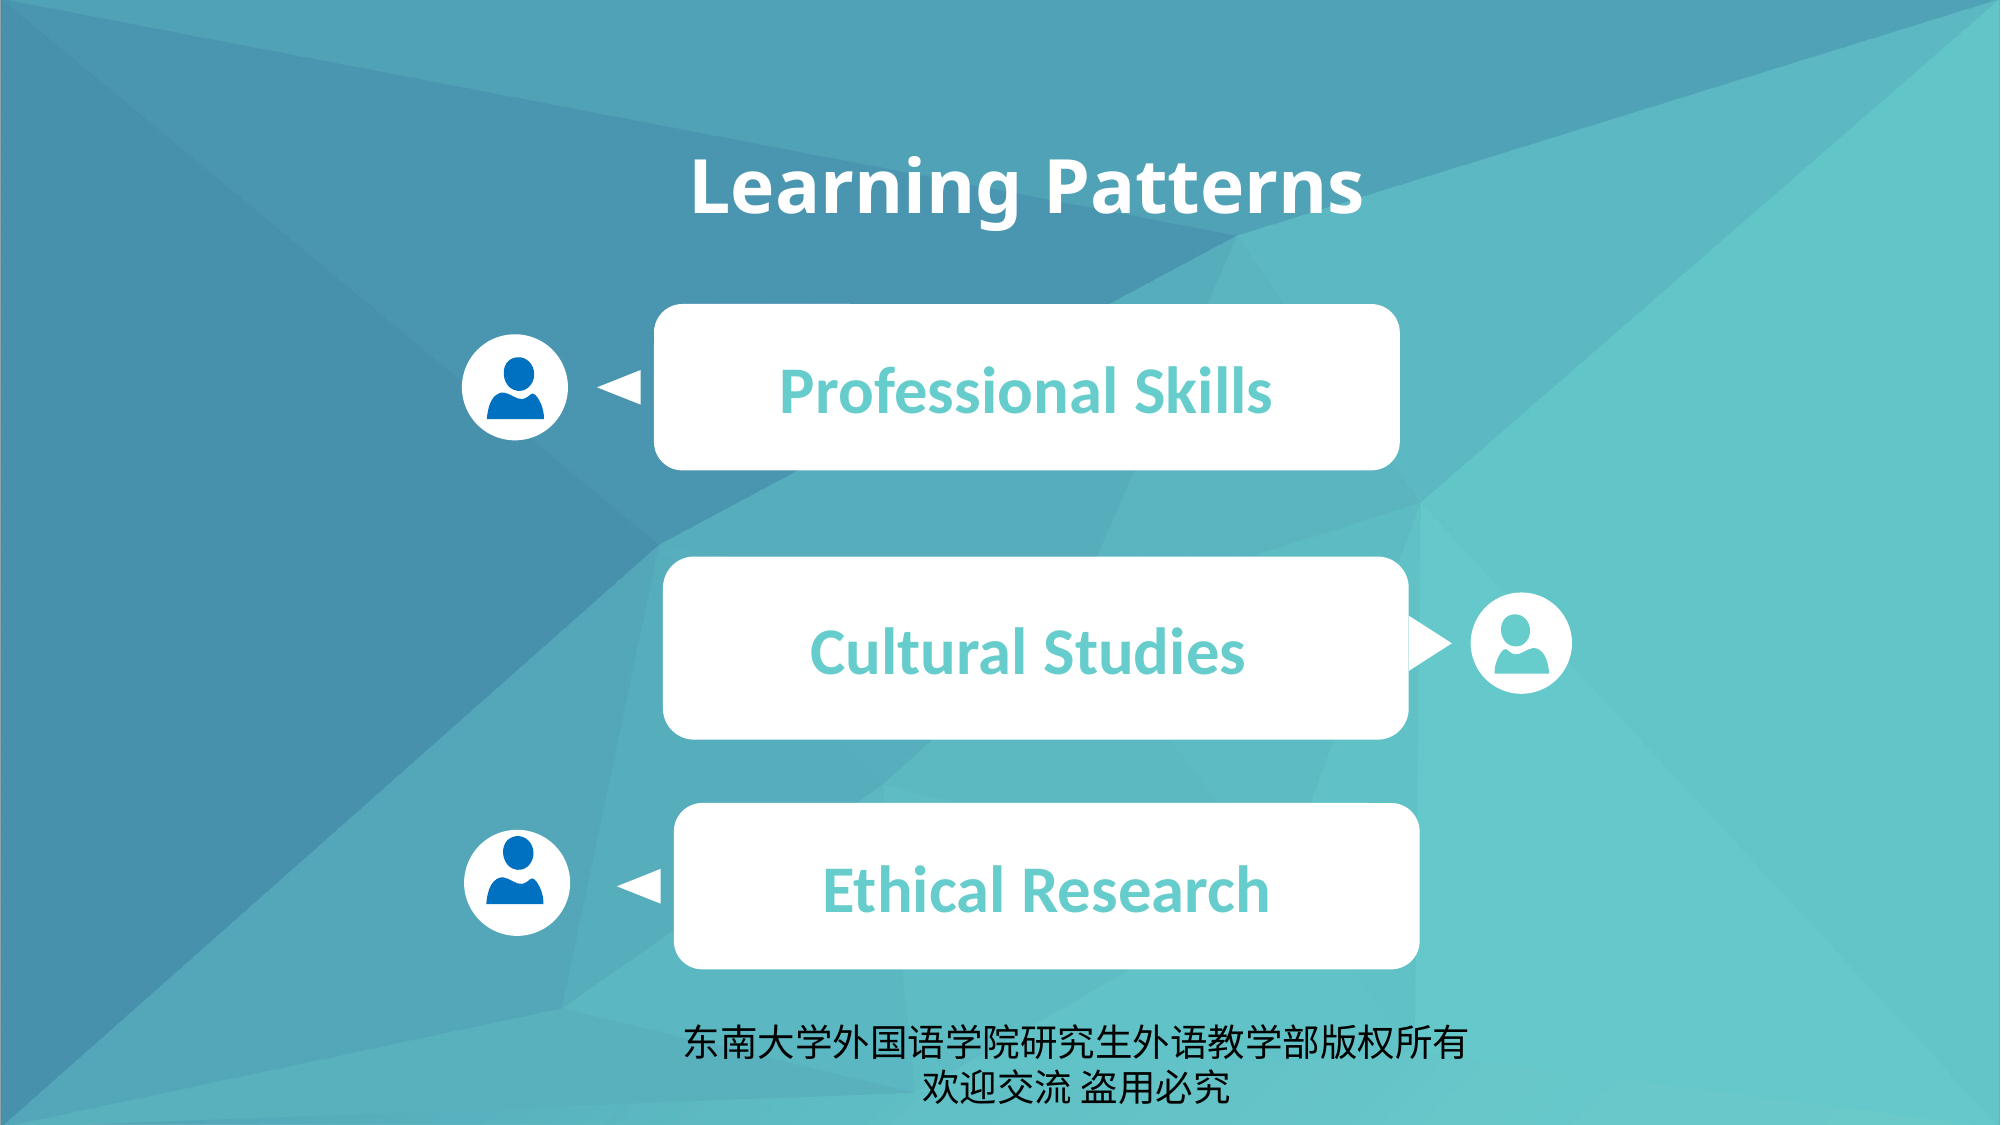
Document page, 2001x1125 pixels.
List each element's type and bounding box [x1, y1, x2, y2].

text_box [599, 305, 1399, 470]
text_box [619, 804, 1419, 969]
text_box [1471, 593, 1571, 693]
text_box [663, 557, 1450, 739]
text_box [462, 335, 567, 440]
picture [0, 0, 2000, 1125]
